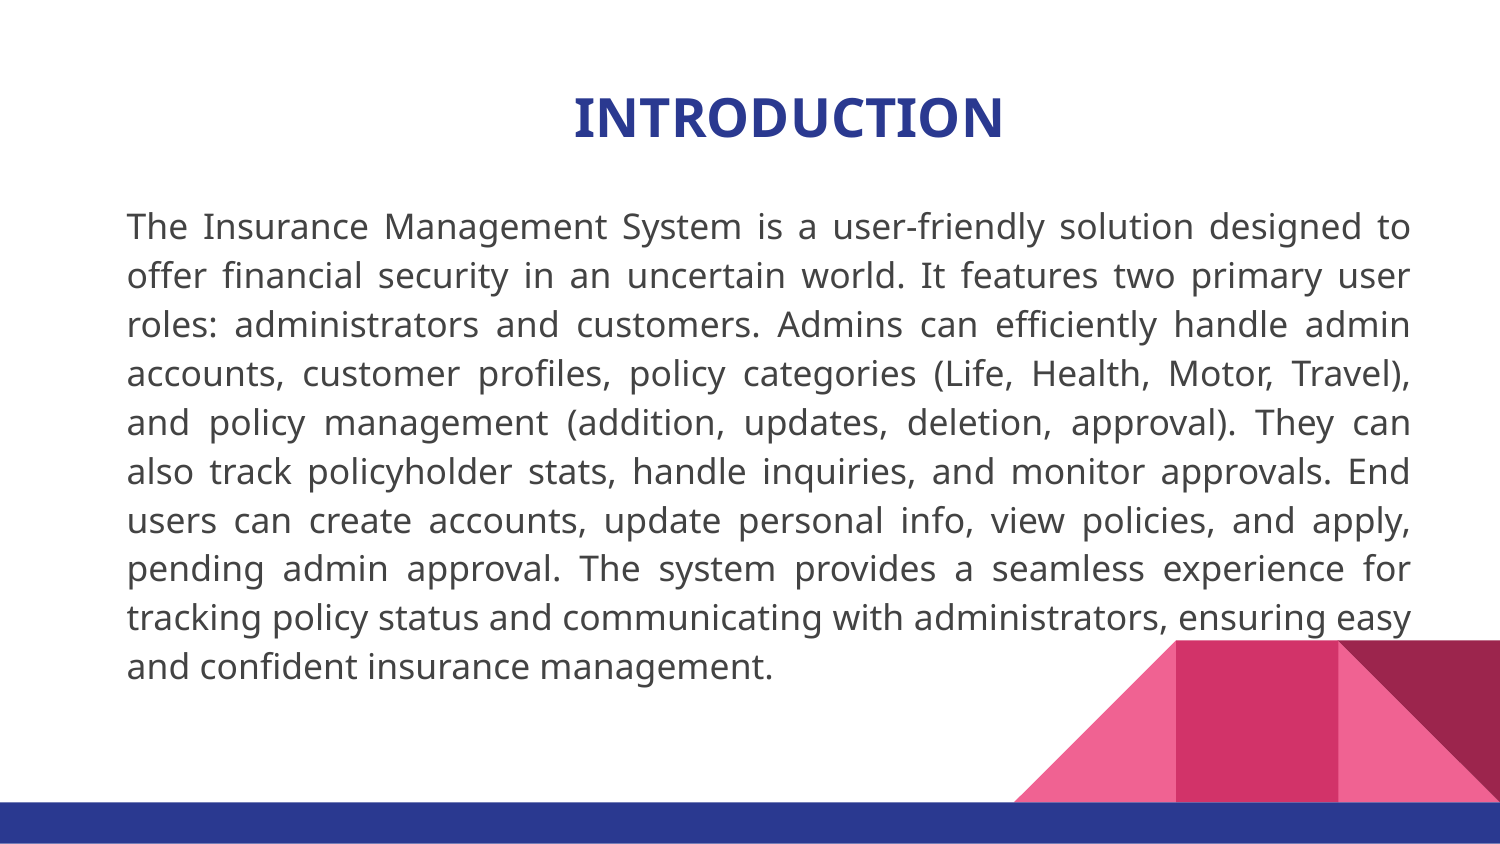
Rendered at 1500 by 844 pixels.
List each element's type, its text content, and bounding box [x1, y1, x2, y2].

list The Insurance Management System is a user-friendly solution designed to offer financial security in an uncertain world. It features two primary user roles: administrators and customers. Admins can efficiently handle admin accounts, customer profiles, policy categories (Life, Health, Motor, Travel), and policy management (addition, updates, deletion, approval). They can also track policyholder stats, handle inquiries, and monitor approvals. End users can create accounts, update personal info, view policies, and apply, pending admin approval. The system provides a seamless experience for tracking policy status and communicating with administrators, ensuring easy and confident insurance management. [111, 182, 1427, 725]
title INTRODUCTION [212, 64, 1368, 182]
